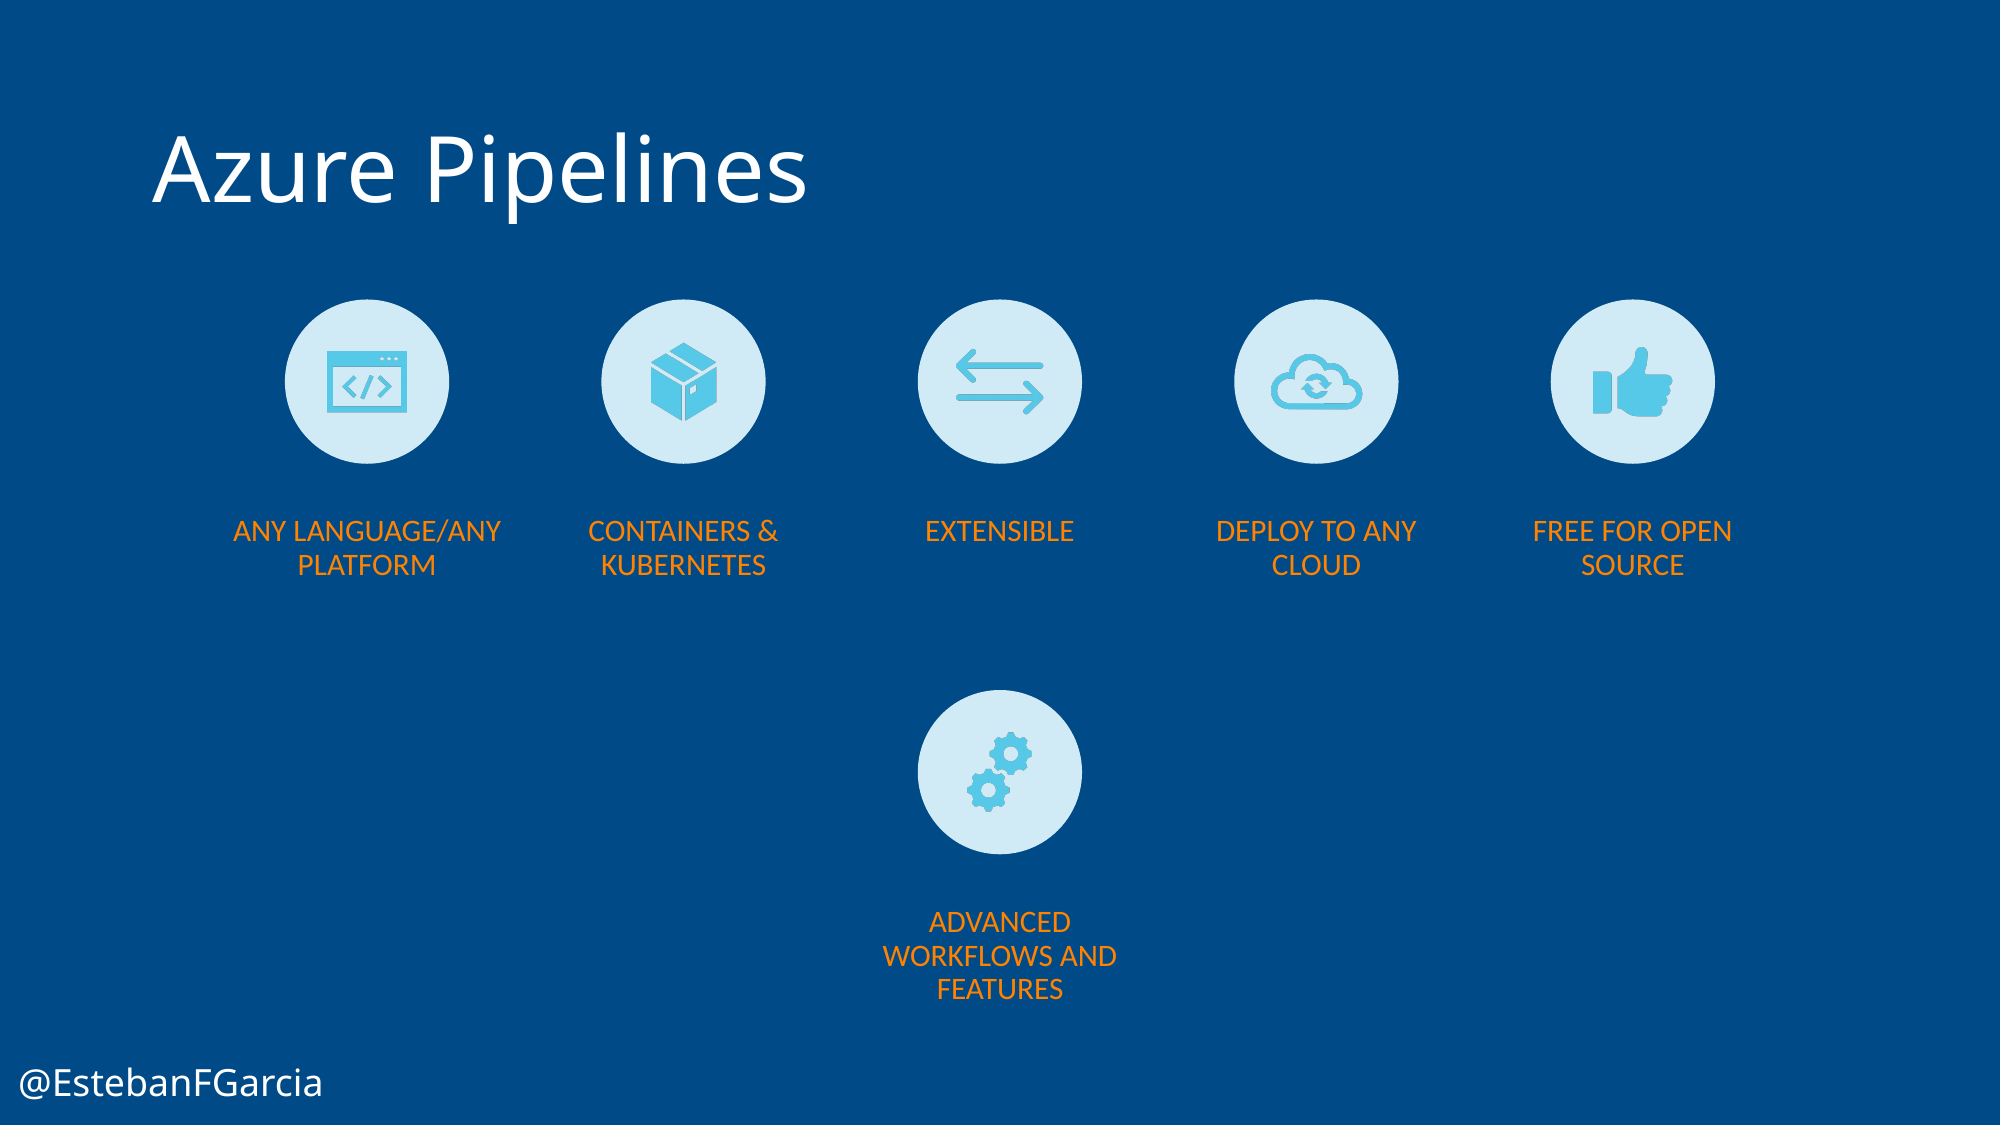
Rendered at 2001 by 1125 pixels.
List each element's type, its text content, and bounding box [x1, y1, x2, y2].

text_box @EstebanFGarcia [3, 1051, 339, 1112]
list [137, 299, 1863, 1014]
title Azure Pipelines [137, 59, 1863, 278]
